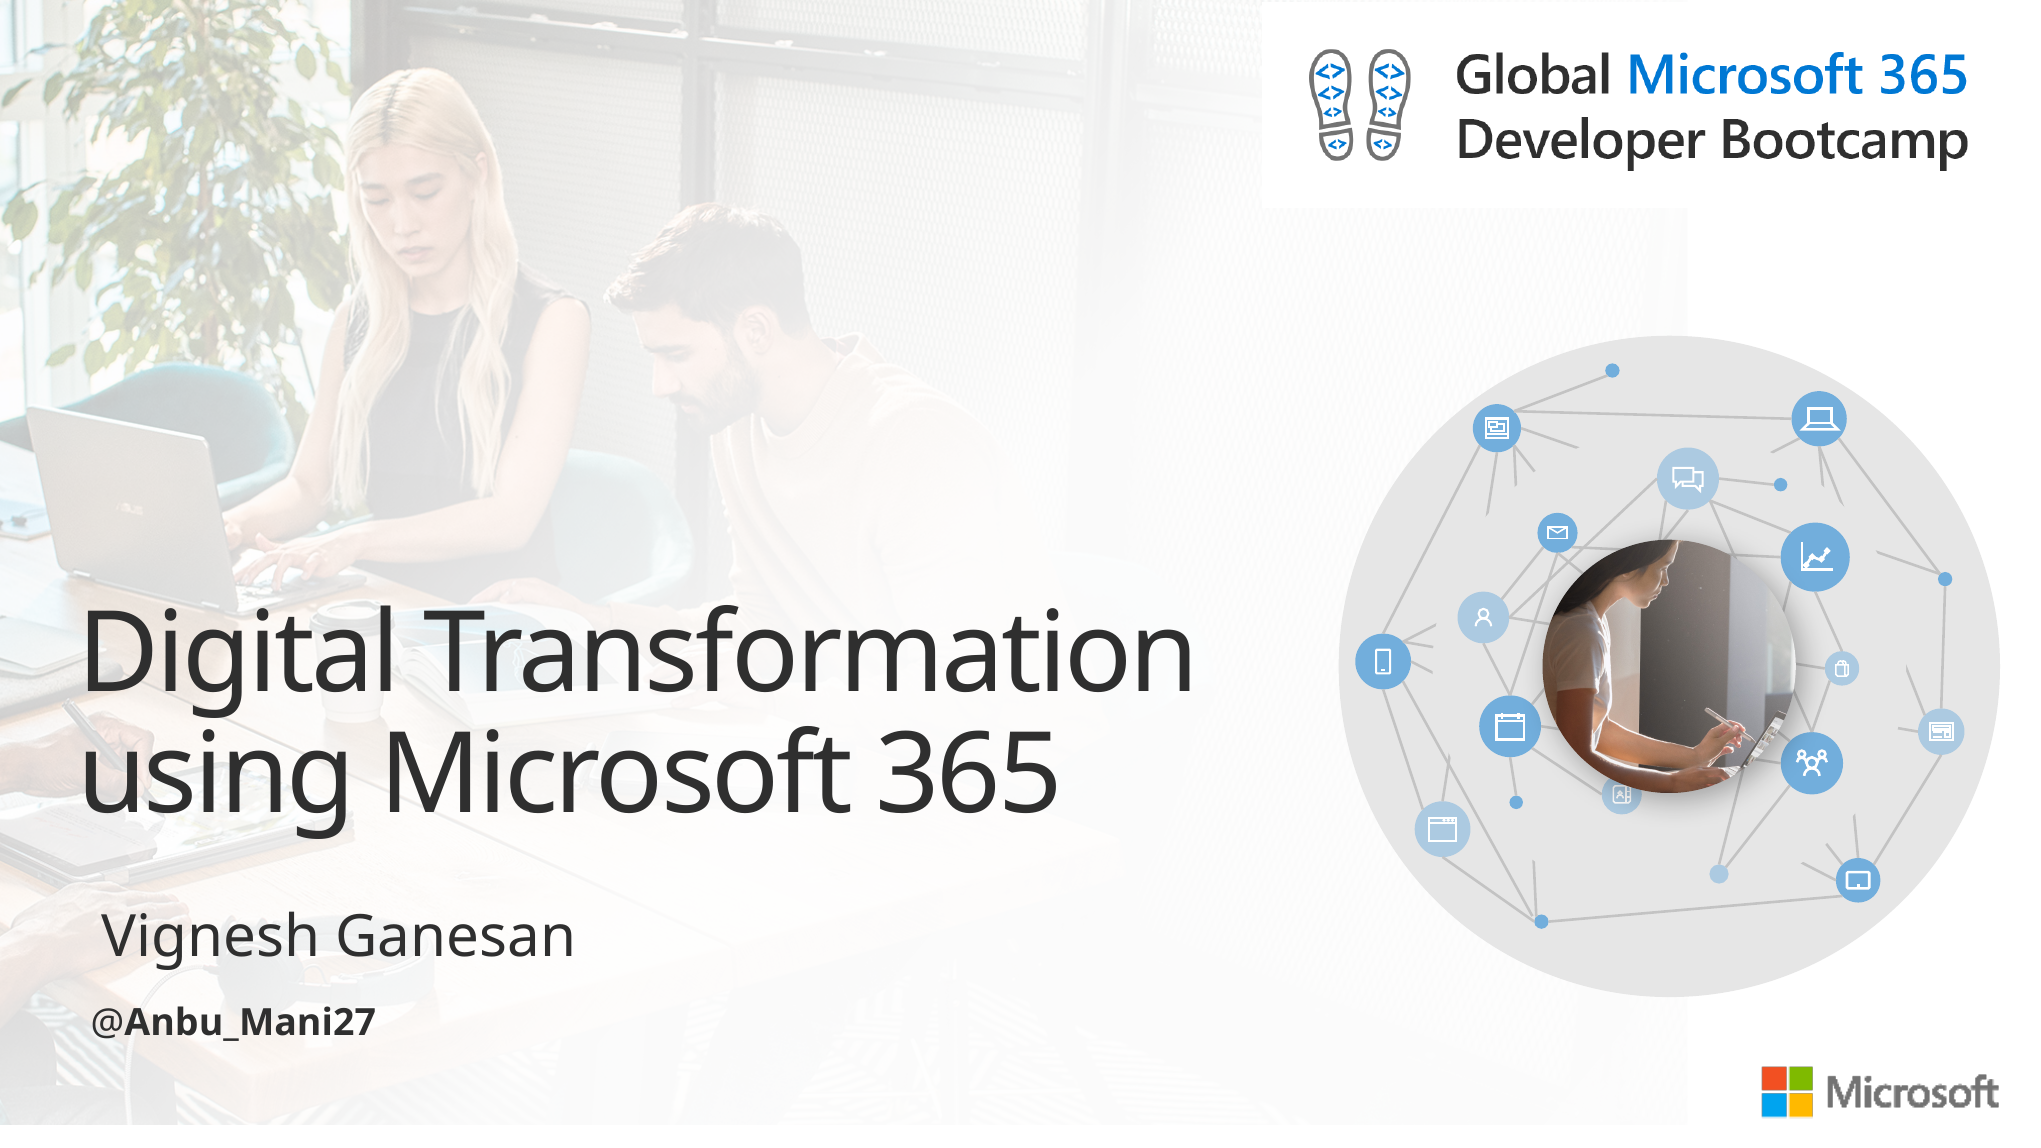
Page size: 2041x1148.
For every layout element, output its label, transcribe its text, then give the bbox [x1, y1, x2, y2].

text_box @Anbu_Mani27 [75, 990, 392, 1051]
title Digital Transformation using Microsoft 365 [77, 552, 1399, 853]
list Vignesh Ganesan [101, 888, 726, 972]
picture [1542, 539, 1796, 793]
picture [1262, 2, 2025, 208]
picture [1730, 1036, 2031, 1148]
